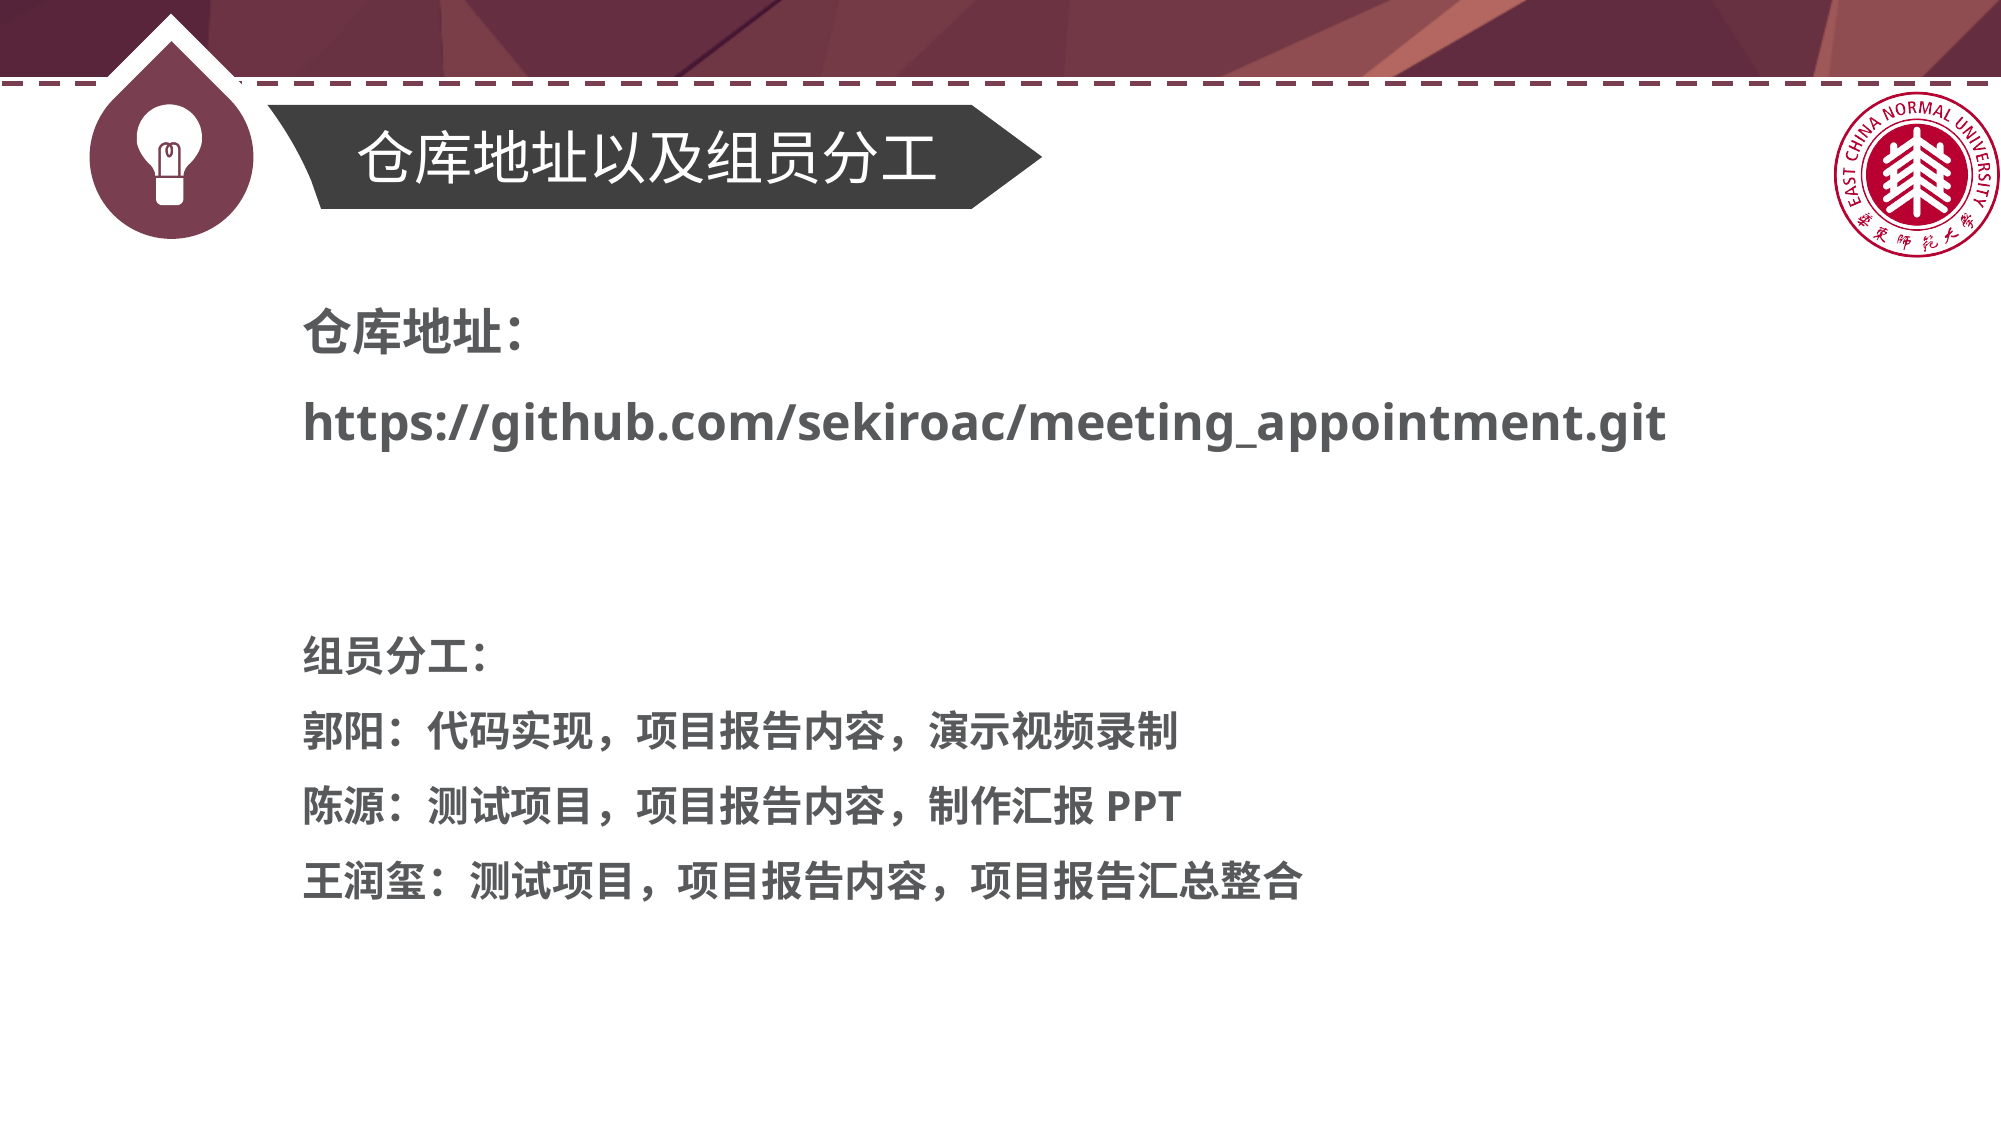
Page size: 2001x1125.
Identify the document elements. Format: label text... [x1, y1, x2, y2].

picture [0, 0, 2001, 77]
text_box [100, 77, 133, 83]
text_box 组员分工： 郭阳：代码实现，项目报告内容，演示视频录制 陈源：测试项目，项目报告内容，制作汇报PPT 王润玺：测试项目，项目报告内容，项目报告汇总整合 [287, 597, 1580, 988]
text_box 仓库地址： https://github.com/sekiroac/meeting_appointment.git [287, 263, 1753, 459]
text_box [136, 104, 202, 206]
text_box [267, 104, 1162, 209]
picture [1829, 85, 2001, 262]
text_box [68, 84, 268, 266]
text_box [128, 77, 215, 83]
text_box [88, 84, 255, 240]
text_box [210, 77, 242, 83]
